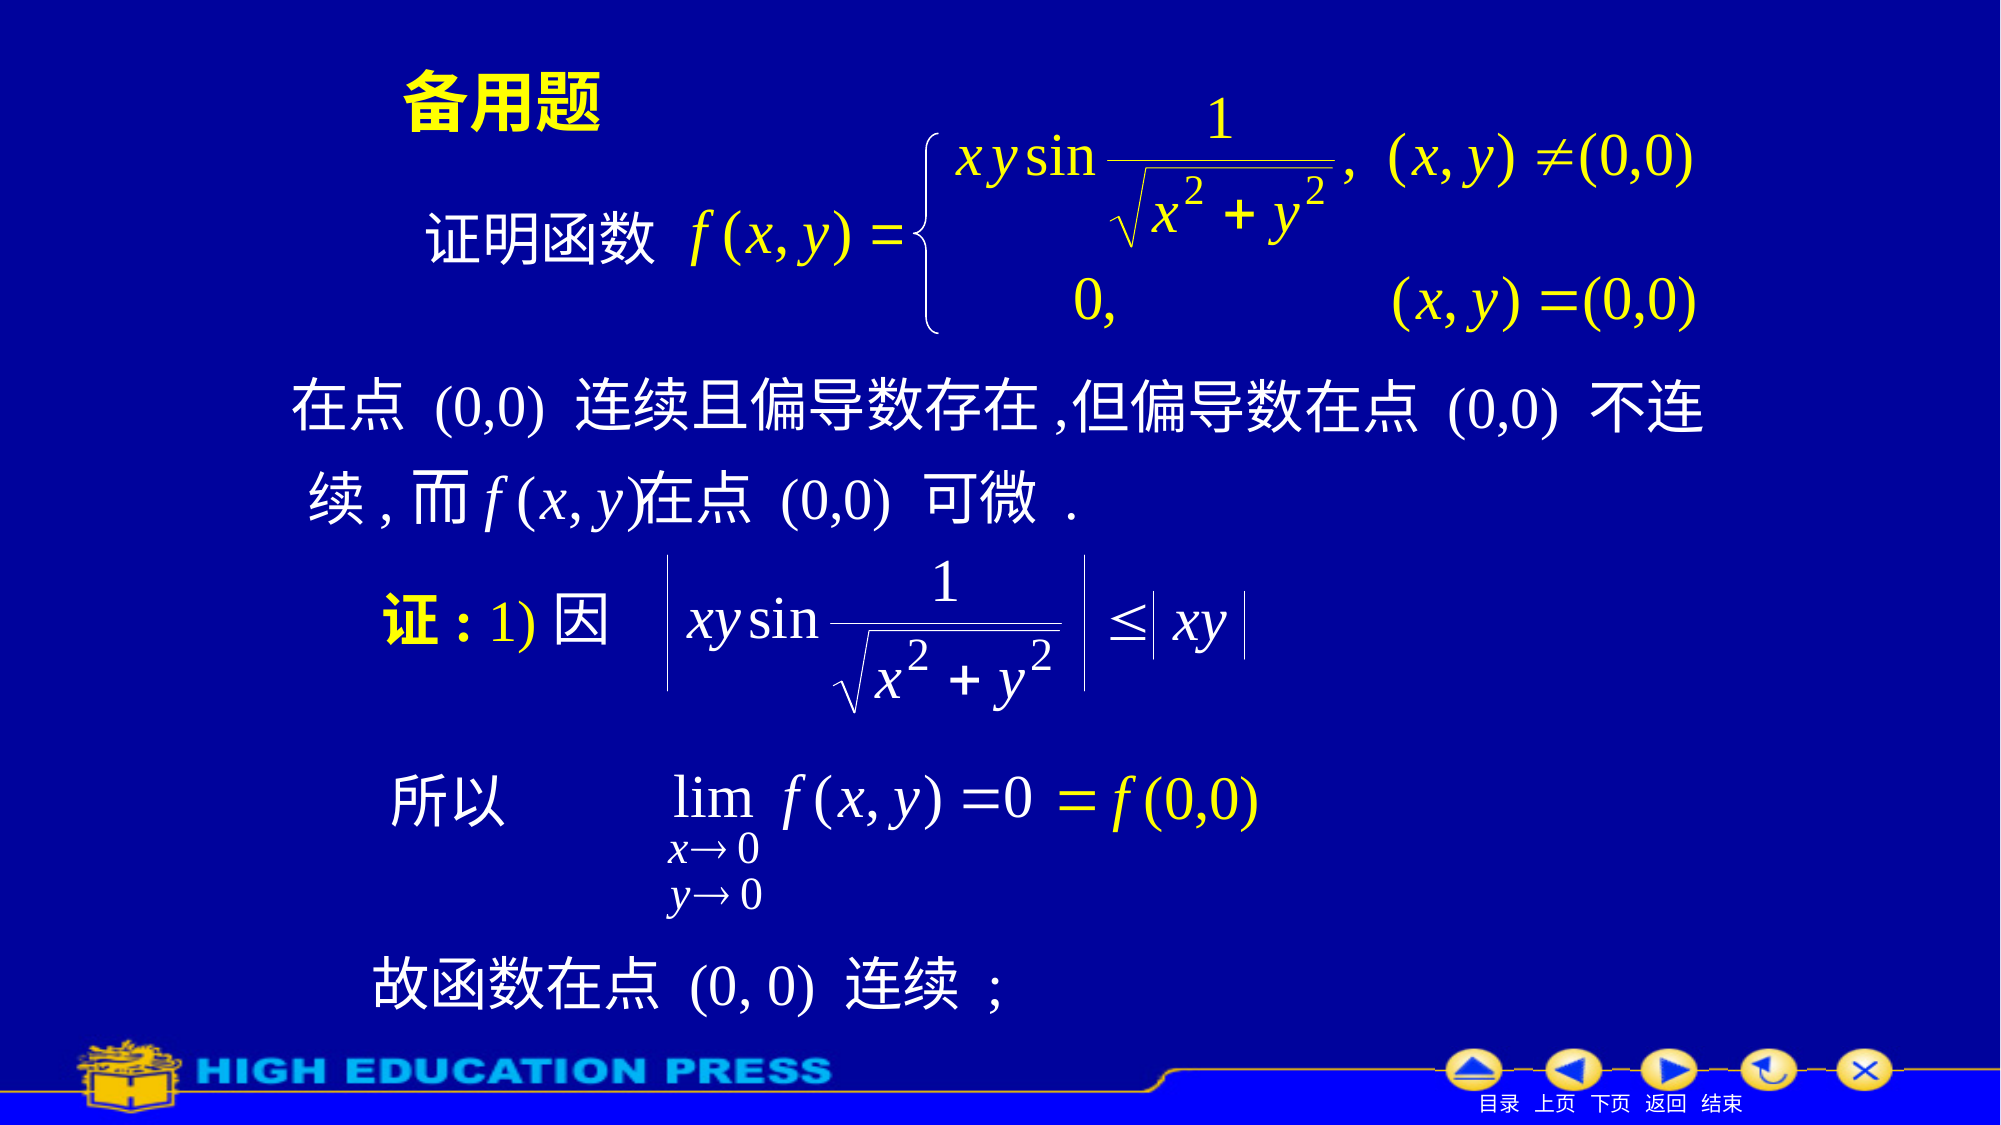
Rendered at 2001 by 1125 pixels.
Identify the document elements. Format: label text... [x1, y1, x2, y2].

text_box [662, 764, 1036, 926]
text_box 在点 (0,0) 可微 . [622, 454, 1094, 539]
text_box 证明函数 [382, 199, 725, 275]
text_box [1070, 270, 1701, 338]
picture [0, 0, 2001, 1125]
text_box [1101, 585, 1251, 663]
text_box 所以 [375, 757, 522, 842]
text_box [662, 549, 1090, 717]
text_box 证: 1) [367, 576, 563, 661]
text_box [913, 133, 939, 334]
text_box 故函数在点 (0, 0) 连续 ; [356, 939, 1034, 1025]
title 备用题 [387, 62, 638, 138]
text_box 在点 (0,0) 连续且偏导数存在, [275, 360, 1084, 446]
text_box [675, 203, 902, 272]
text_box 续, [292, 454, 409, 540]
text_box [1049, 770, 1263, 838]
text_box 但偏导数在点 (0,0) 不连 [1056, 362, 1733, 448]
text_box 因 [537, 575, 650, 660]
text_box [949, 86, 1696, 253]
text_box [412, 470, 649, 538]
